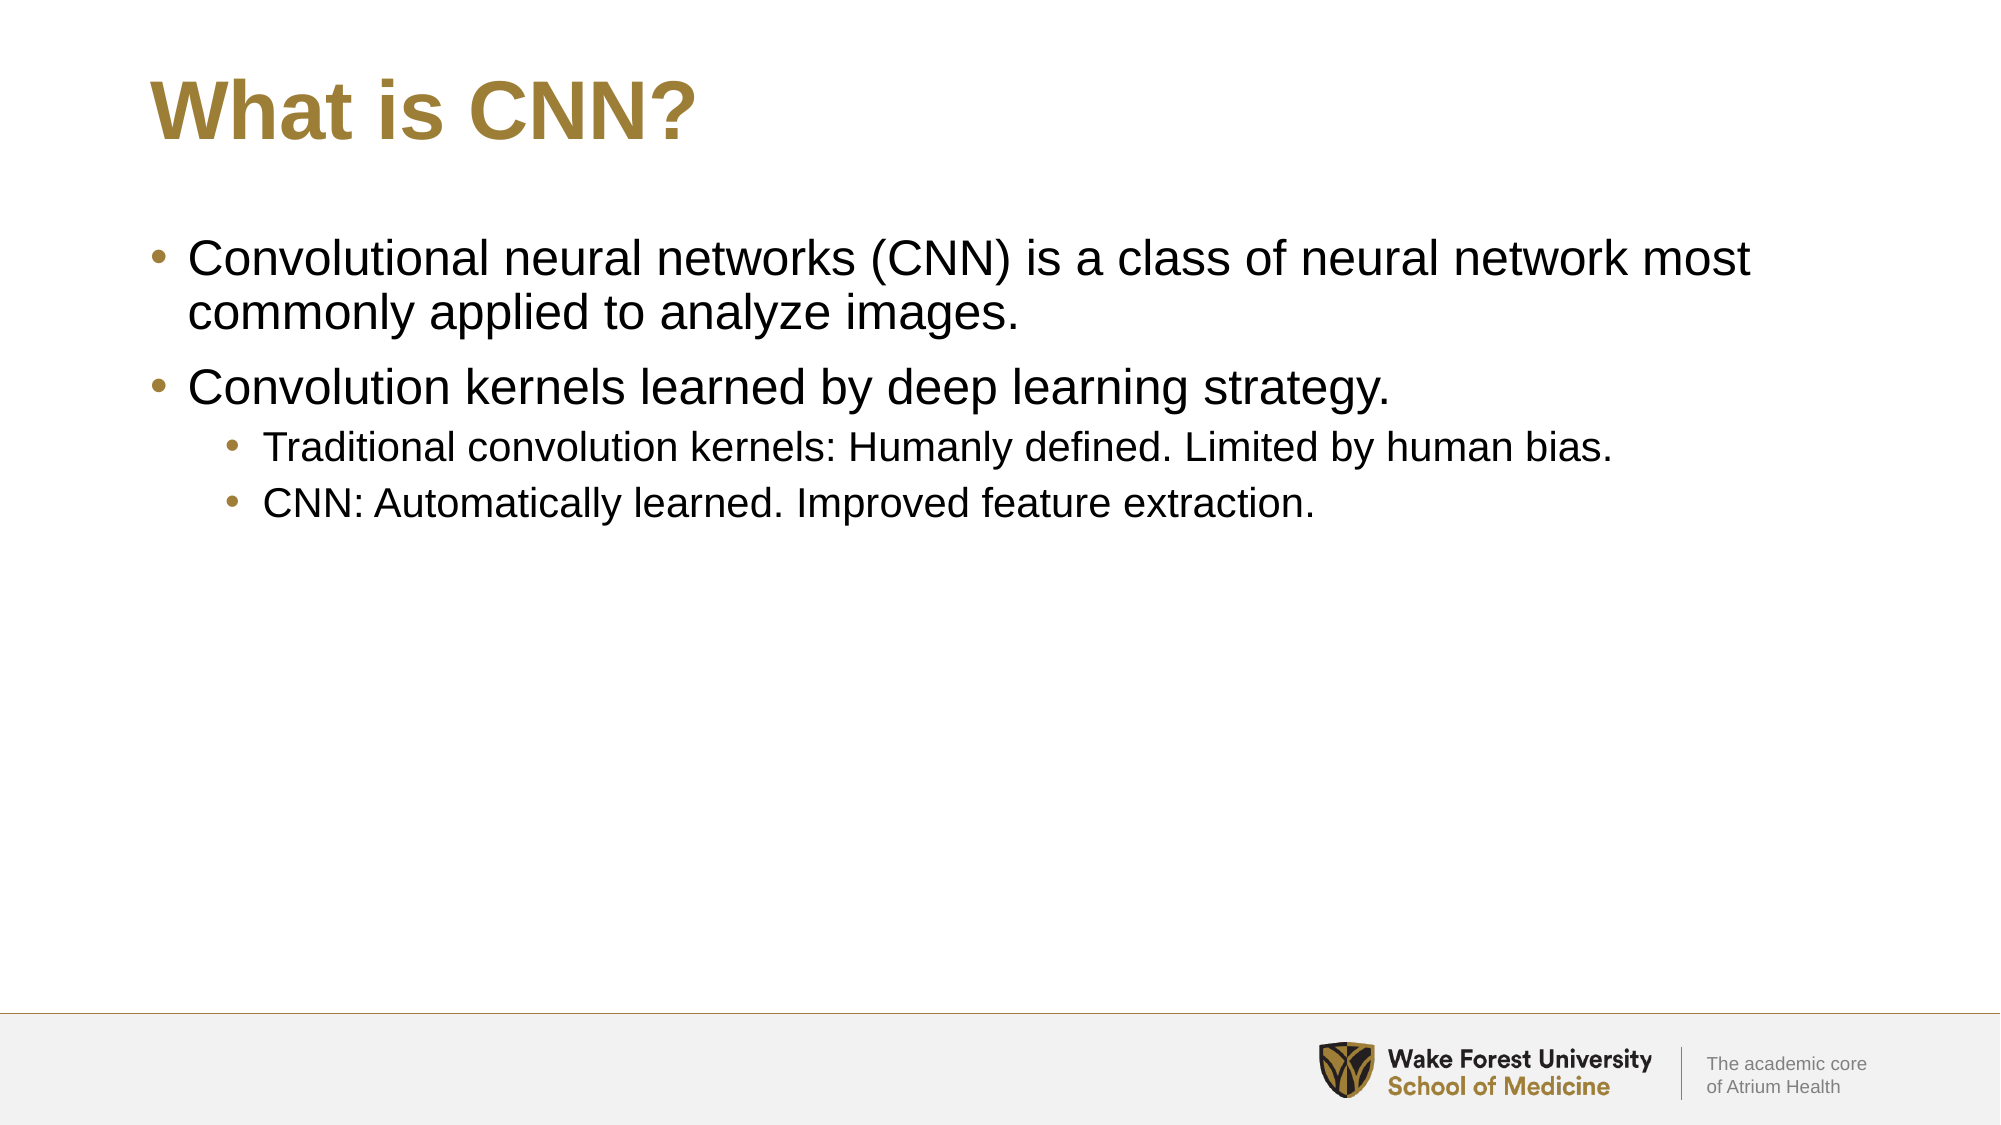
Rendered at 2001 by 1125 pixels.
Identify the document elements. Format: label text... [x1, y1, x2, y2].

picture [0, 0, 2001, 1125]
list Convolutional neural networks (CNN) is a class of neural network most commonly applied to analyze images. Convolution kernels learned by deep learning strategy. Traditional convolution kernels: Humanly defined. Limited by human bias. CNN: Automatically learned. Improved feature extraction. [135, 224, 1860, 945]
title What is CNN? [135, 60, 1860, 195]
